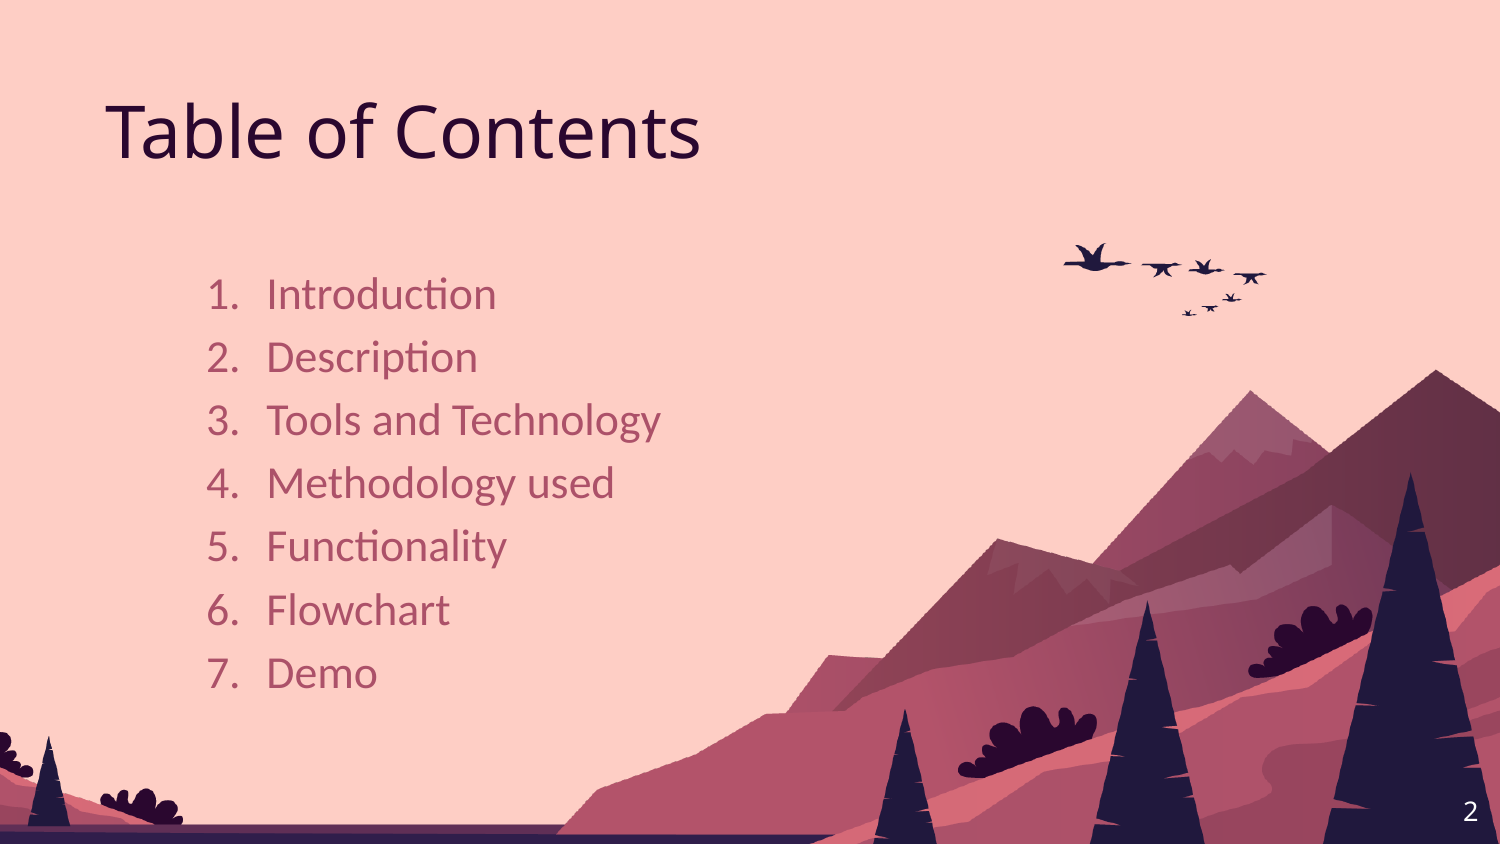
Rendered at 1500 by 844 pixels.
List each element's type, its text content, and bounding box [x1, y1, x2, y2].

subtitle Introduction Description Tools and Technology Methodology used Functionality Flowchart Demo [176, 240, 731, 604]
slide_number 2 [1403, 779, 1494, 844]
title Table of Contents [88, 60, 721, 199]
picture [0, 0, 1500, 844]
